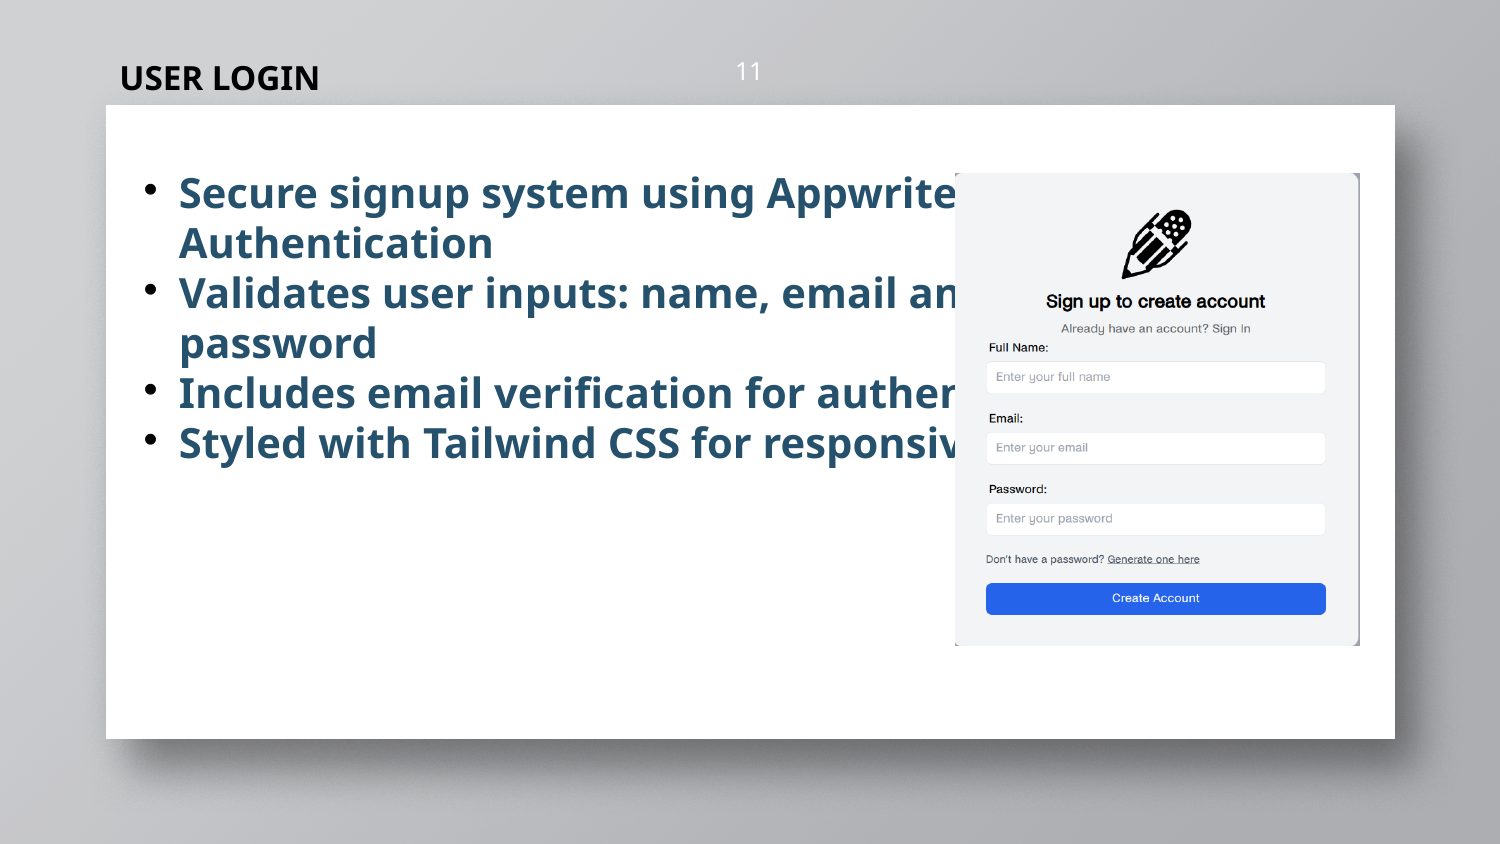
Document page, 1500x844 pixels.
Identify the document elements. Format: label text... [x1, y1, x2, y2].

picture [0, 0, 1500, 844]
text_box USER LOGIN [104, 49, 1275, 160]
slide_number 11 [104, 0, 1394, 105]
text_box Secure signup system using Appwrite Authentication Validates user inputs: name, email and password Includes email verification for authenticity Styled with Tailwind CSS for responsiveness [128, 159, 1124, 639]
